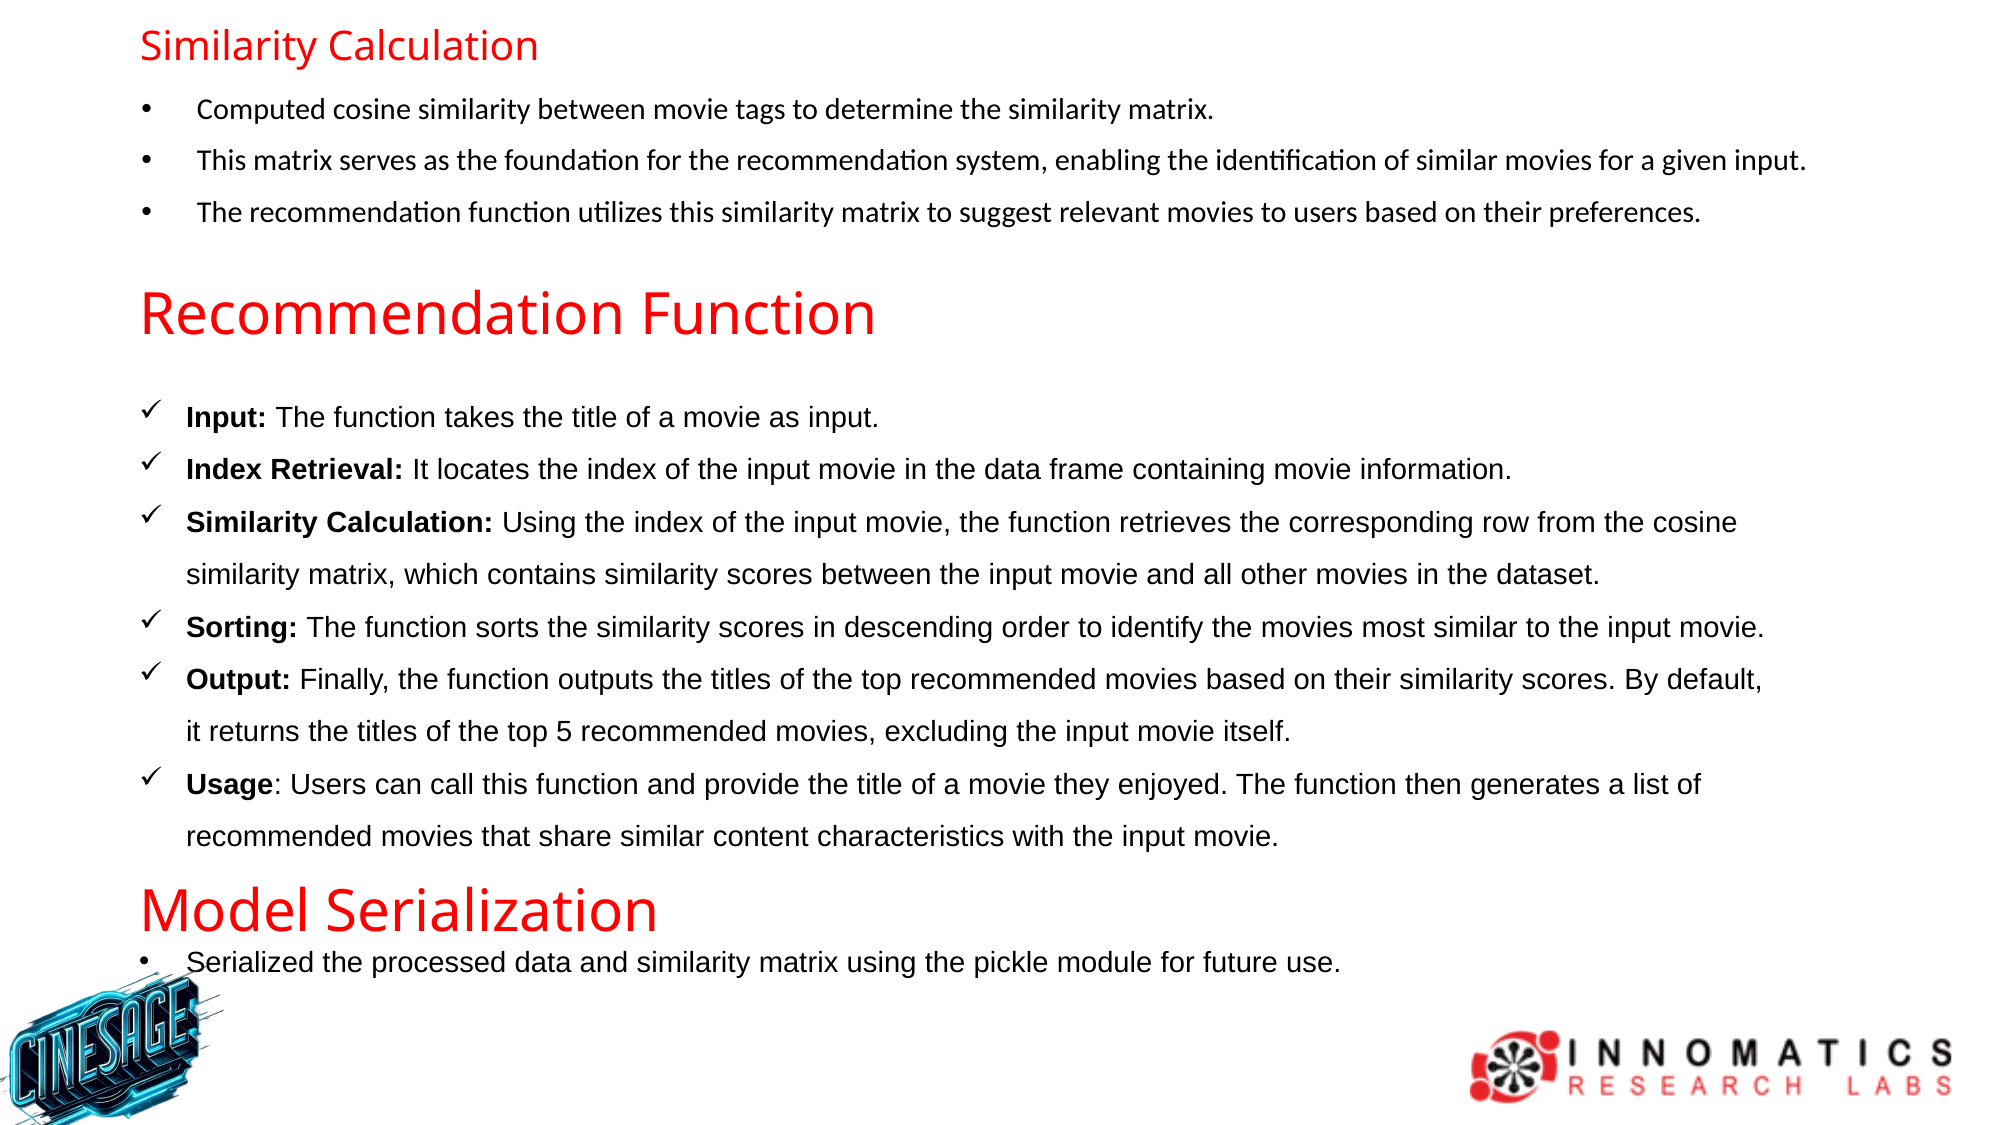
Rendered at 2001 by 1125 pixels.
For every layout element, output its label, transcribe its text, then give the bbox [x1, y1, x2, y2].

text_box Recommendation Function Input: The function takes the title of a movie as input. Index Retrieval: It locates the index of the input movie in the data frame containing movie information. Similarity Calculation: Using the index of the input movie, the function retrieves the corresponding row from the cosine similarity matrix, which contains similarity scores between the input movie and all other movies in the dataset. Sorting: The function sorts the similarity scores in descending order to identify the movies most similar to the input movie. Output: Finally, the function outputs the titles of the top recommended movies based on their similarity scores. By default, it returns the titles of the top 5 recommended movies, excluding the input movie itself. Usage: Users can call this function and provide the title of a movie they enjoyed. The function then generates a list of recommended movies that share similar content characteristics with the input movie. [124, 268, 1790, 865]
text_box Model Serialization Serialized the processed data and similarity matrix using the pickle module for future use. [124, 865, 1817, 1021]
title Similarity Calculation [125, 17, 1851, 155]
picture [0, 922, 239, 1125]
list Computed cosine similarity between movie tags to determine the similarity matrix. This matrix serves as the foundation for the recommendation system, enabling the identification of similar movies for a given input. The recommendation function utilizes this similarity matrix to suggest relevant movies to users based on their preferences. [108, 85, 1834, 321]
picture [1445, 1014, 1975, 1125]
